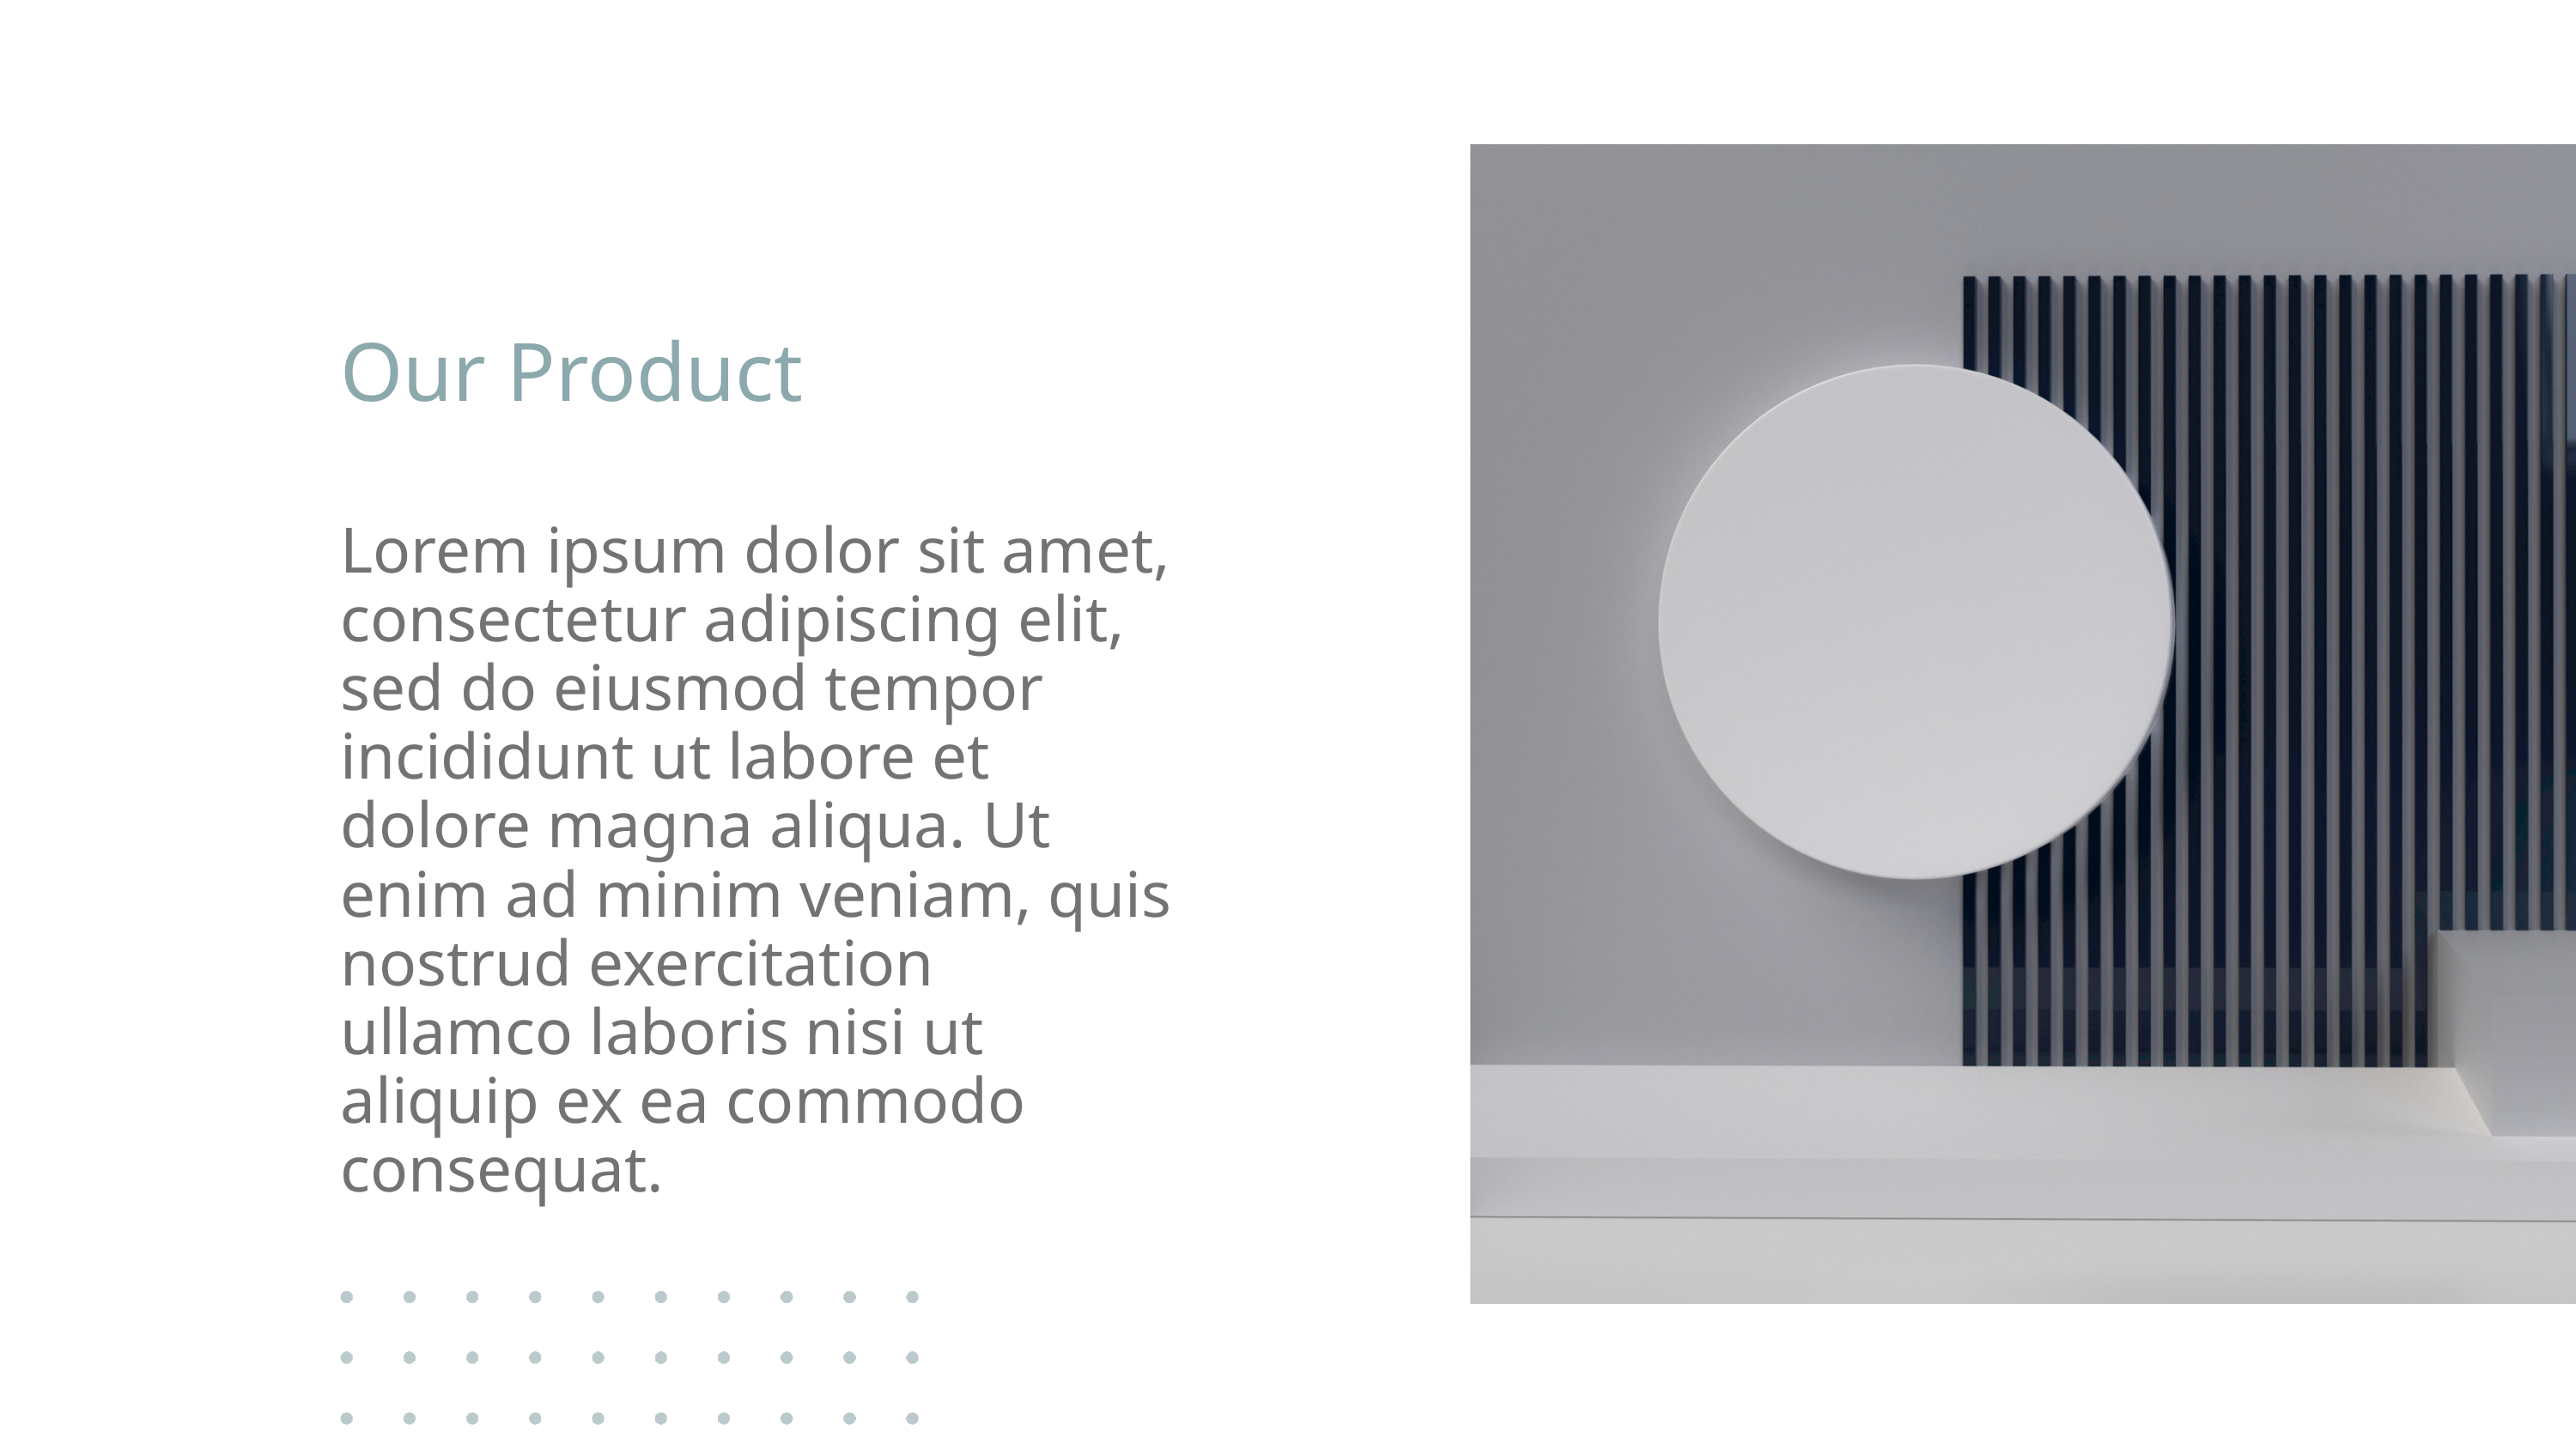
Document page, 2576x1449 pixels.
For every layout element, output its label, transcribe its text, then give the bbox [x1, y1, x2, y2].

text_box Lorem ipsum dolor sit amet, consectetur adipiscing elit, sed do eiusmod tempor incididunt ut labore et dolore magna aliqua. Ut enim ad minim veniam, quis nostrud exercitation ullamco laboris nisi ut aliquip ex ea commodo consequat. [340, 516, 1180, 1205]
text_box Our Product [340, 329, 1288, 418]
text_box [340, 1290, 919, 1449]
text_box [1470, 144, 2576, 1304]
